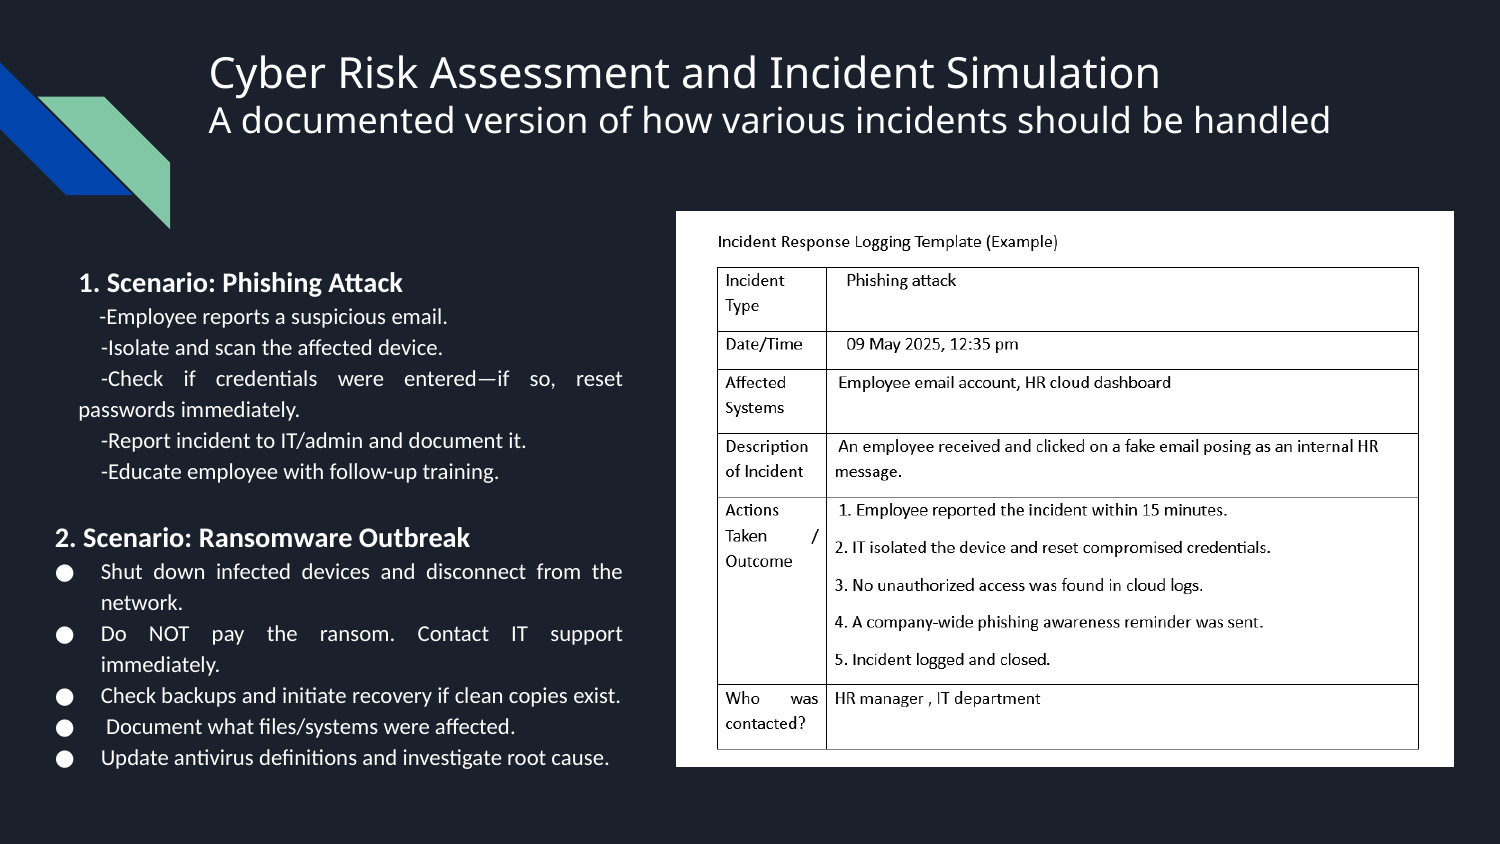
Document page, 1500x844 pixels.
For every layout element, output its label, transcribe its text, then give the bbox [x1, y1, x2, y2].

picture [676, 211, 1454, 768]
list 1. Scenario: Phishing Attack -Employee reports a suspicious email. -Isolate and scan the affected device. -Check if credentials were entered—if so, reset passwords immediately. -Report incident to IT/admin and document it. -Educate employee with follow-up training. 2. Scenario: Ransomware Outbreak Shut down infected devices and disconnect from the network. Do NOT pay the ransom. Contact IT support immediately. Check backups and initiate recovery if clean copies exist. Document what files/systems were affected. Update antivirus definitions and investigate root cause. [39, 243, 638, 799]
title Cyber Risk Assessment and Incident Simulation A documented version of how various incidents should be handled [193, 30, 1349, 197]
